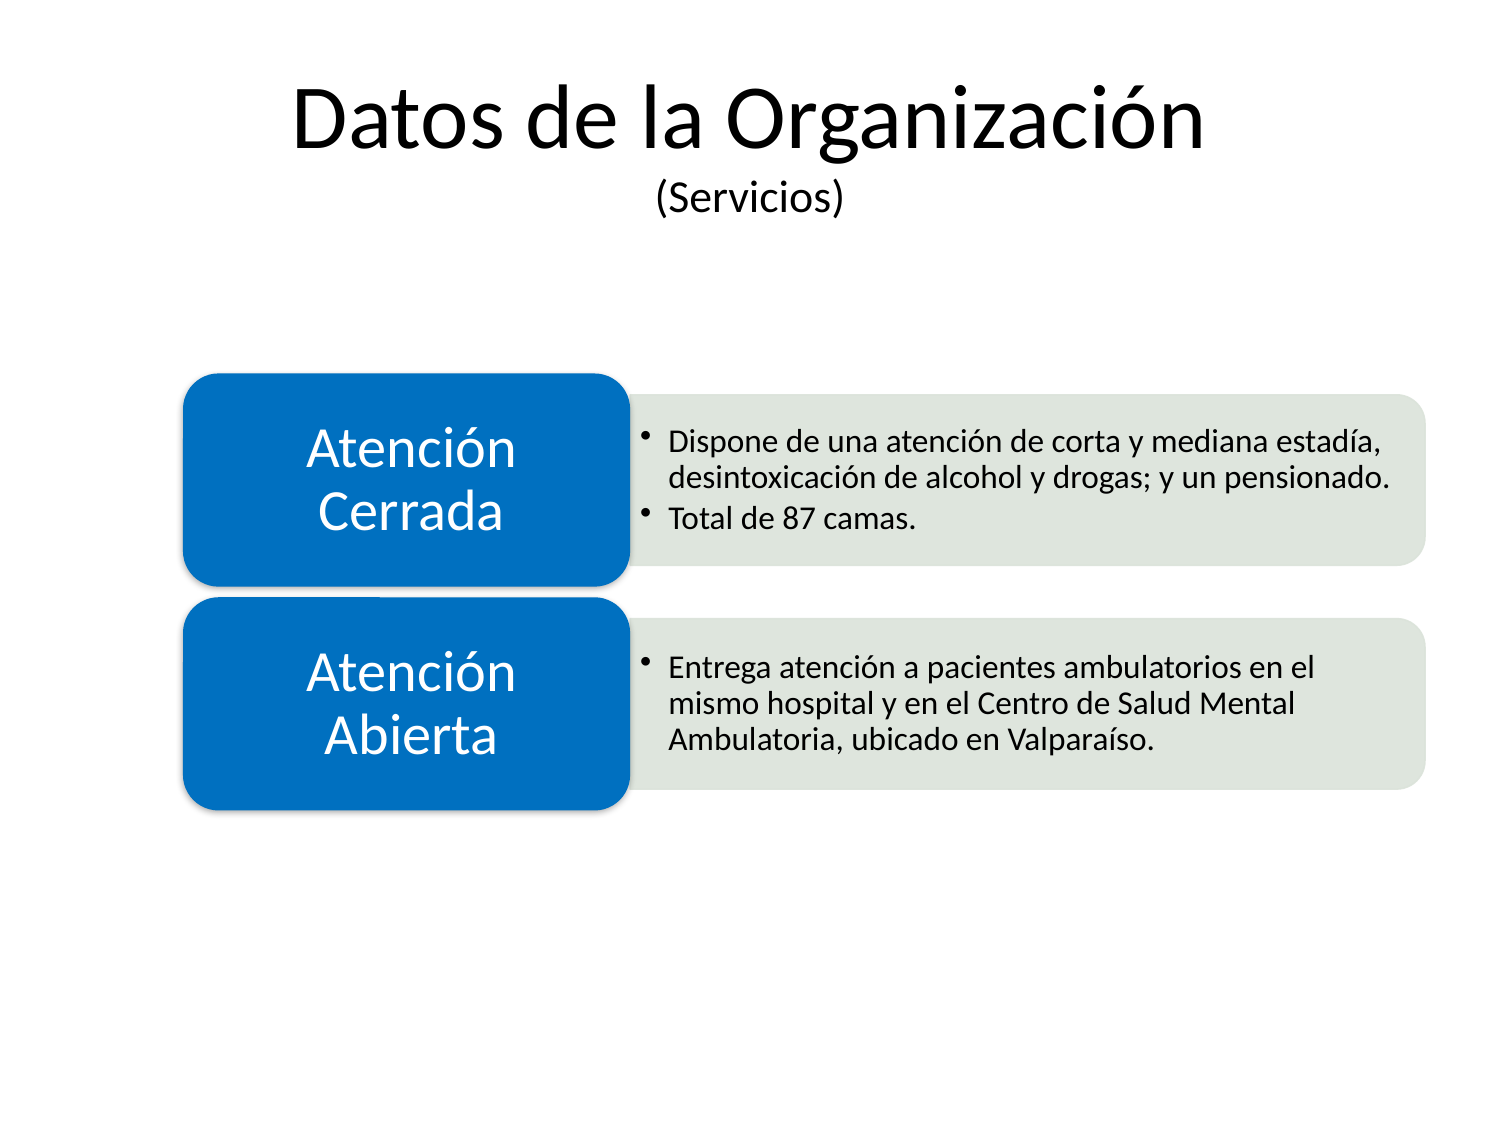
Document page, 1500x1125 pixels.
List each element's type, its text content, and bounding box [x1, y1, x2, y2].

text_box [182, 373, 1426, 811]
title Datos de la Organización (Servicios) [75, 45, 1425, 233]
